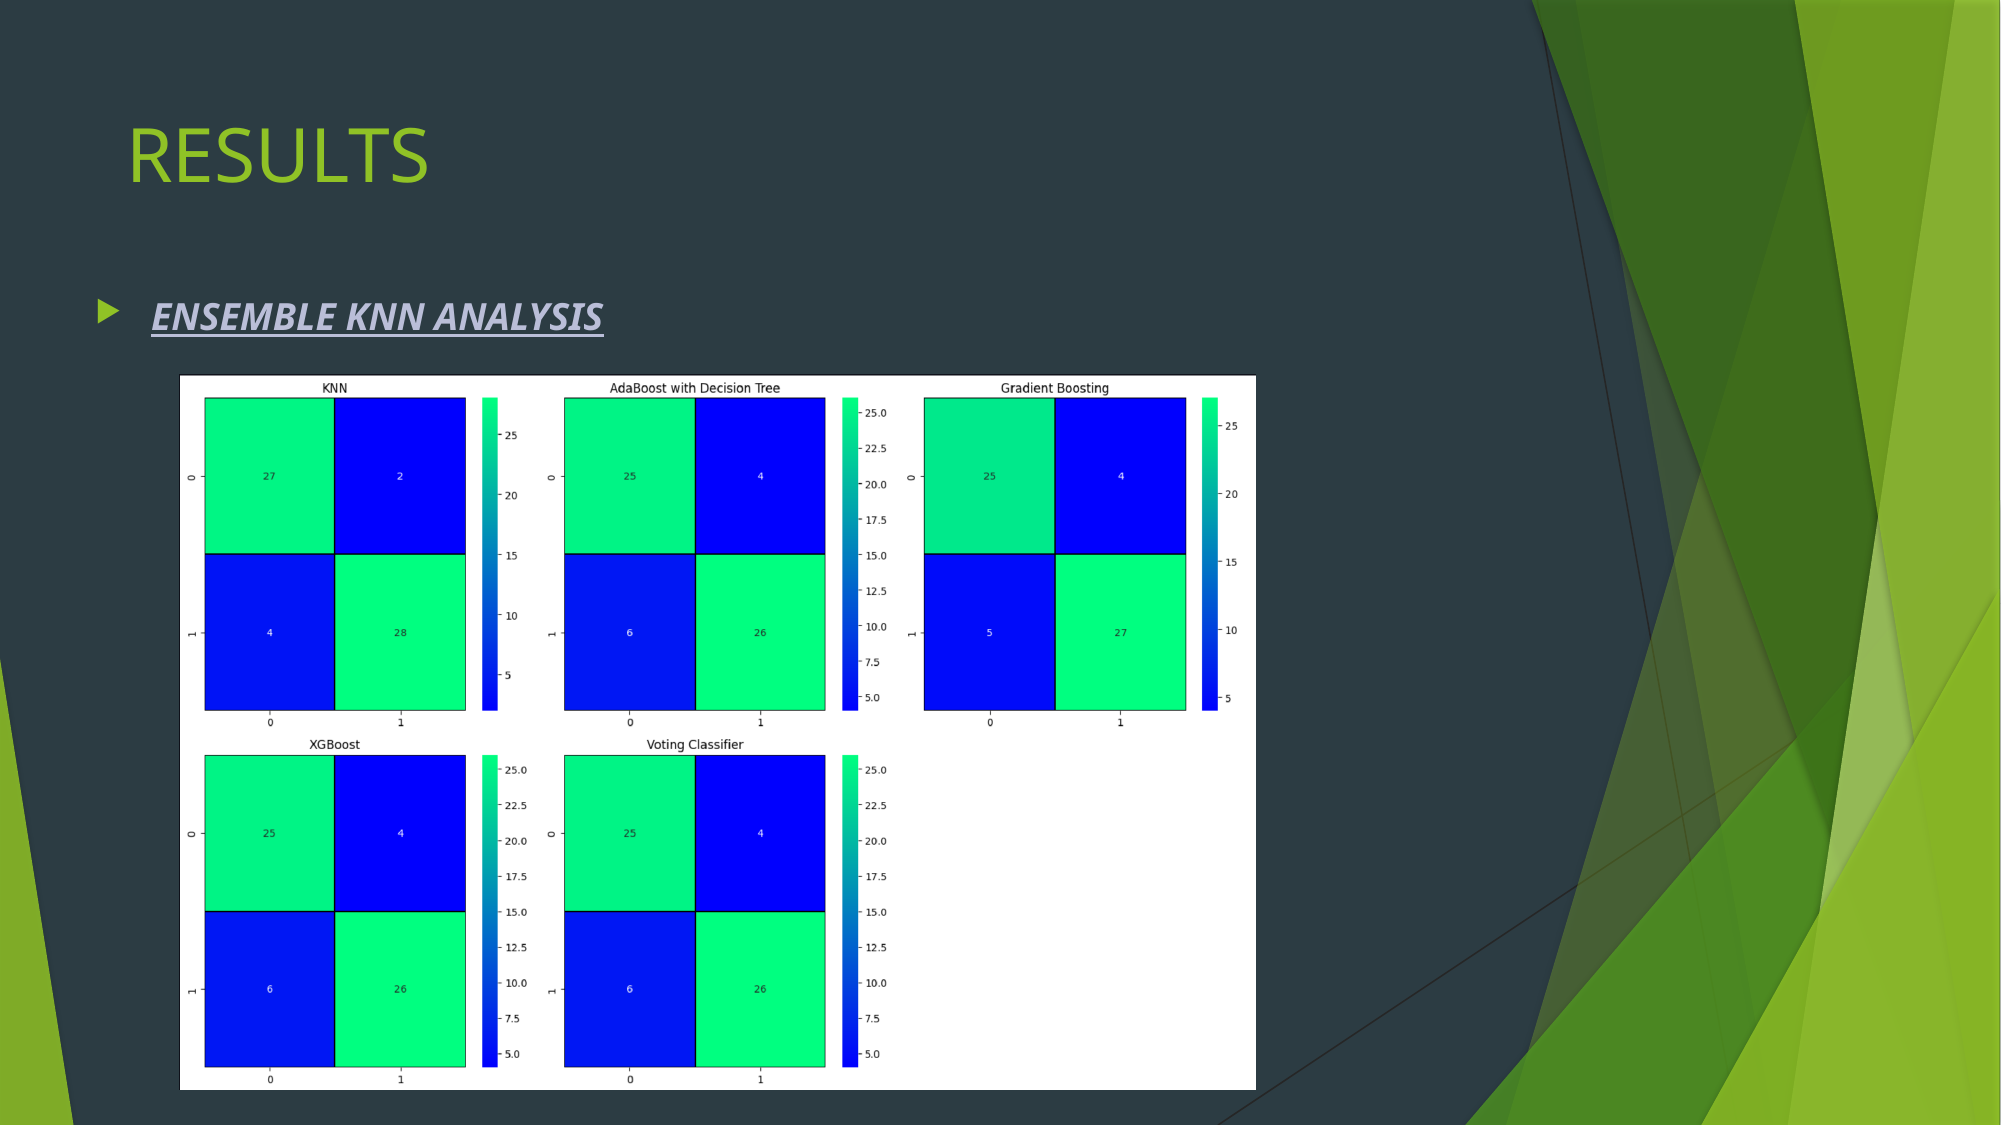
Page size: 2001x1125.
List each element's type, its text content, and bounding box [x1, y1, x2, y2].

title RESULTS [111, 99, 1522, 317]
list ENSEMBLE KNN ANALYSIS [79, 285, 1491, 923]
picture [179, 374, 1256, 1091]
